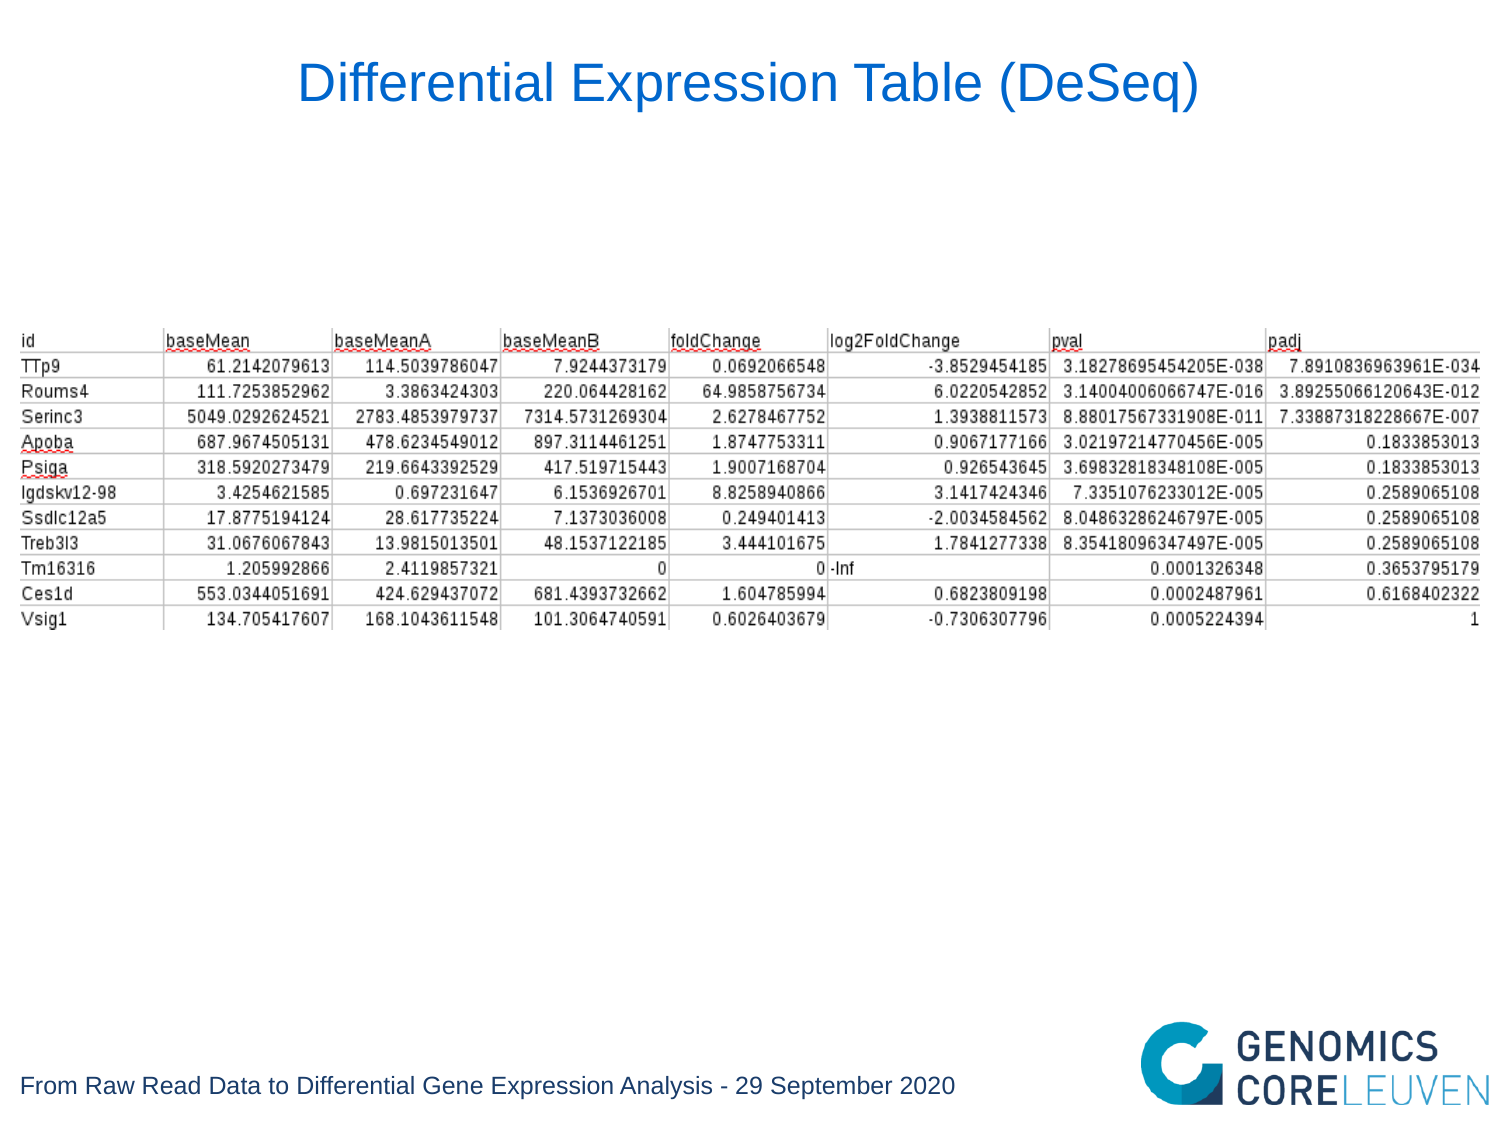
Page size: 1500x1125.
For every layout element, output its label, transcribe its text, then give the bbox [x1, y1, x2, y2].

picture [20, 328, 1480, 630]
picture [1133, 1018, 1496, 1111]
title Differential Expression Table (DeSeq) [74, 31, 1425, 128]
